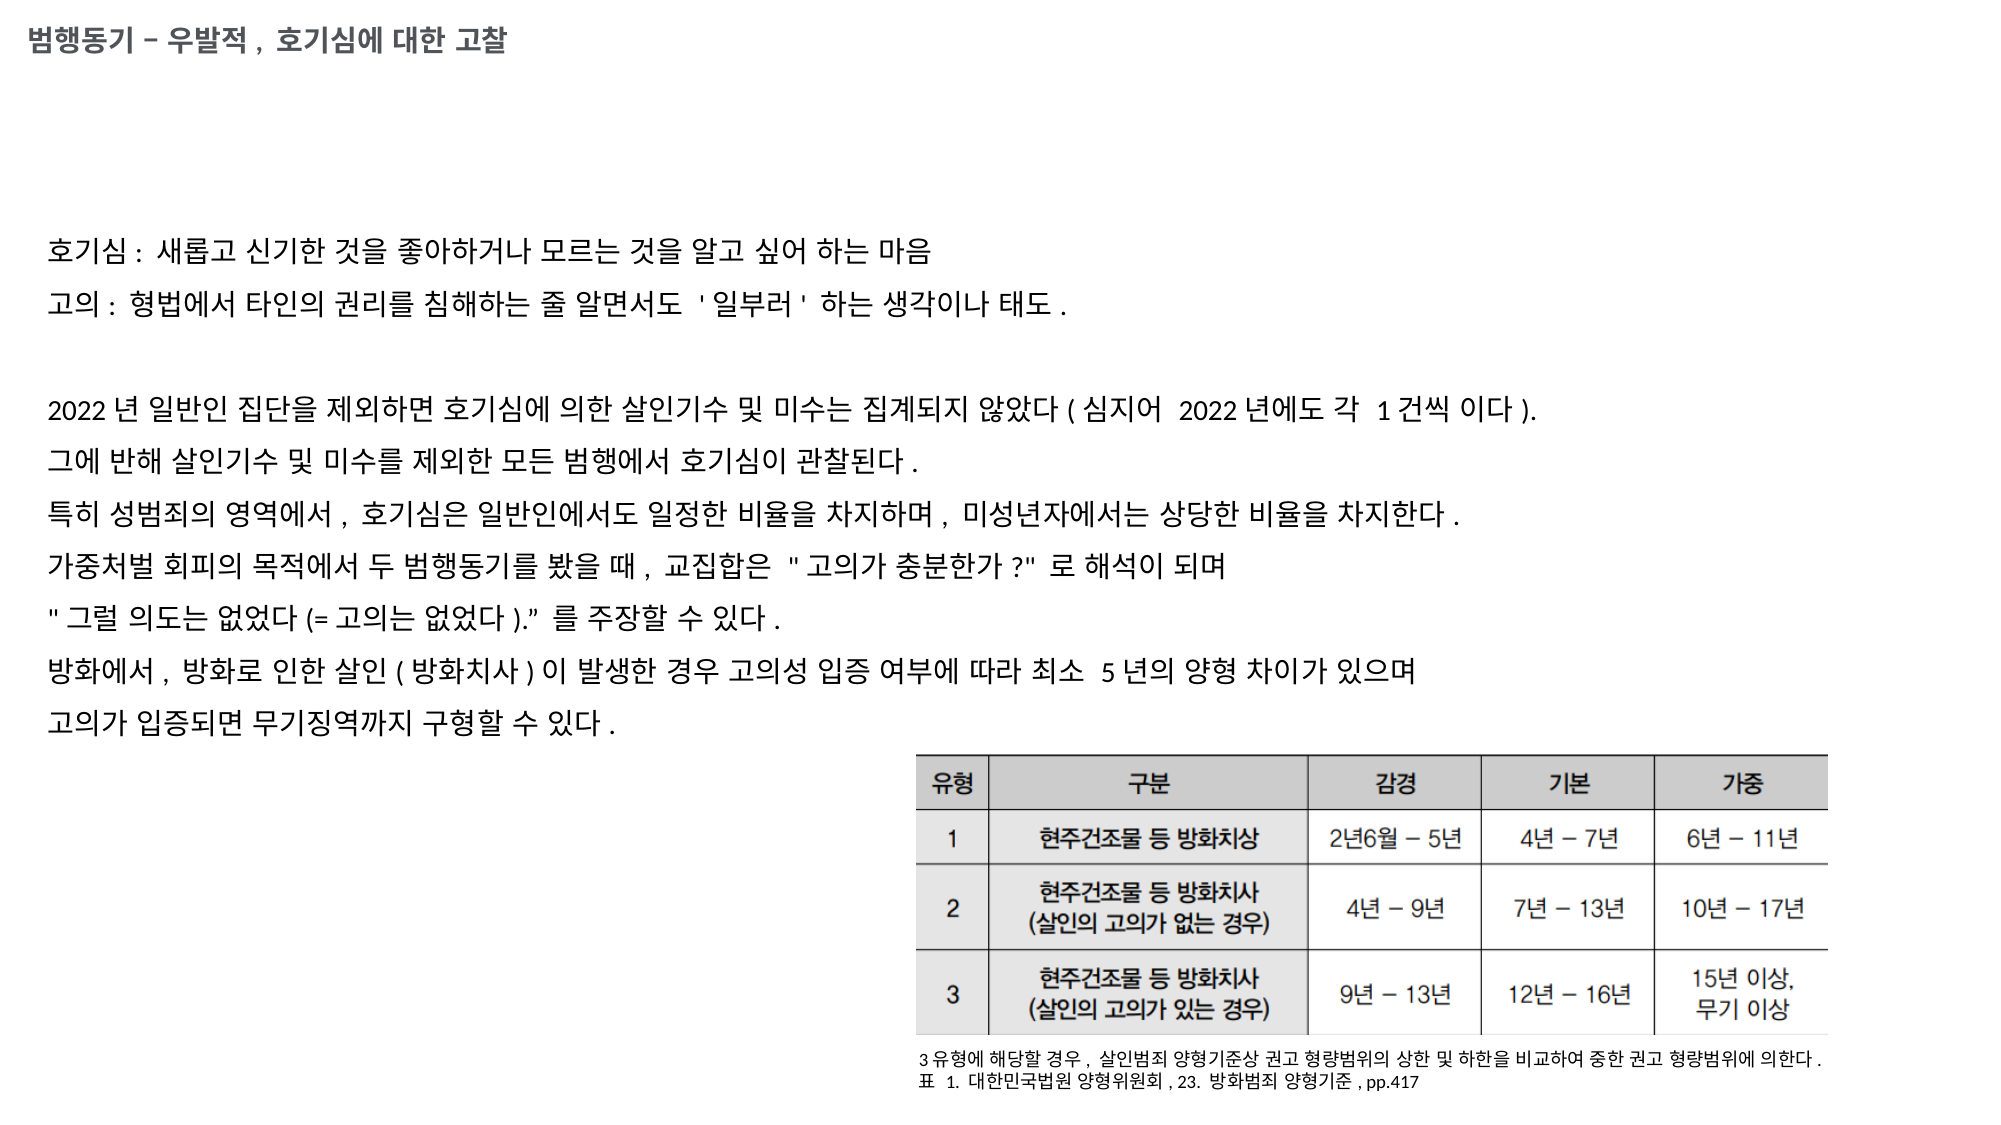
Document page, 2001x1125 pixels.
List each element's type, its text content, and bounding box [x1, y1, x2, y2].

picture [916, 754, 1828, 1035]
text_box 호기심: 새롭고 신기한 것을 좋아하거나 모르는 것을 알고 싶어 하는 마음 고의: 형법에서 타인의 권리를 침해하는 줄 알면서도 '일부러' 하는 생각이나 태도. 2022년 일반인 집단을 제외하면 호기심에 의한 살인기수 및 미수는 집계되지 않았다(심지어 2022년에도 각 1건씩 이다). 그에 반해 살인기수 및 미수를 제외한 모든 범행에서 호기심이 관찰된다. 특히 성범죄의 영역에서, 호기심은 일반인에서도 일정한 비율을 차지하며, 미성년자에서는 상당한 비율을 차지한다. 가중처벌 회피의 목적에서 두 범행동기를 봤을 때, 교집합은 "고의가 충분한가?" 로 해석이 되며 "그럴 의도는 없었다(=고의는 없었다).” 를 주장할 수 있다. 방화에서, 방화로 인한 살인(방화치사)이 발생한 경우 고의성 입증 여부에 따라 최소 5년의 양형 차이가 있으며 고의가 입증되면 무기징역까지 구형할 수 있다. [32, 121, 2000, 748]
text_box 범행동기 – 우발적, 호기심에 대한 고찰 [12, 14, 1346, 65]
text_box 3유형에 해당할 경우, 살인범죄 양형기준상 권고 형량범위의 상한 및 하한을 비교하여 중한 권고 형량범위에 의한다. 표 1. 대한민국법원 양형위원회, 23. 방화범죄 양형기준, pp.417 [904, 1039, 1950, 1100]
